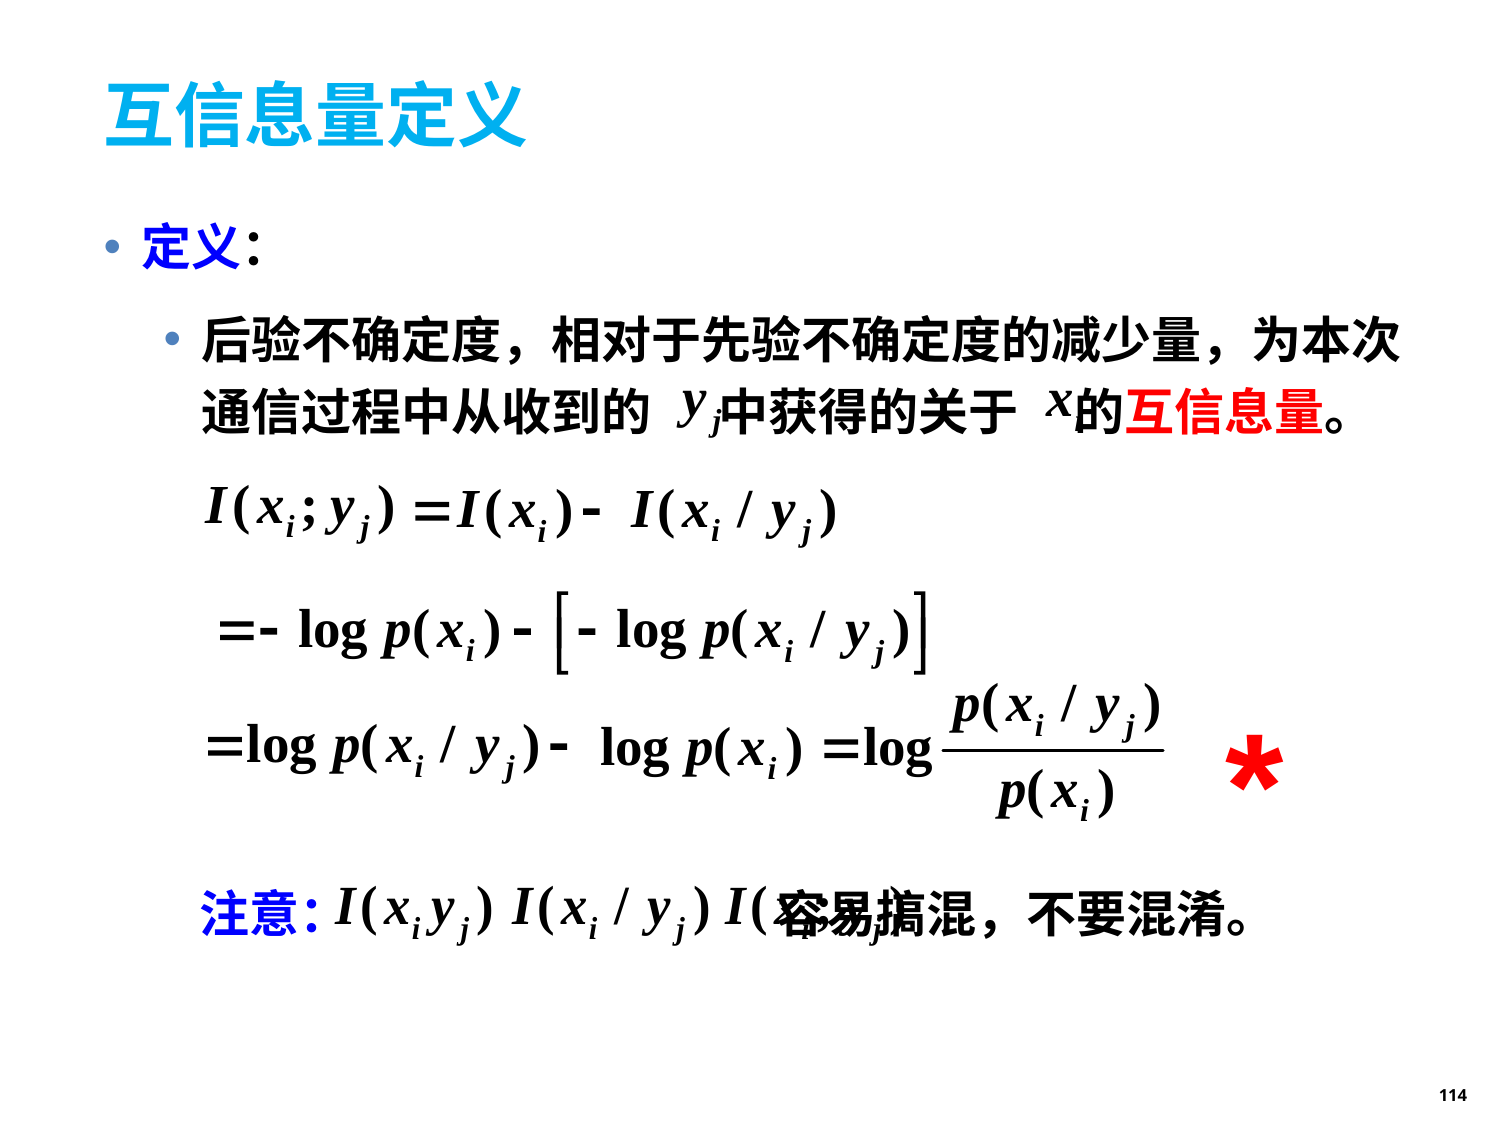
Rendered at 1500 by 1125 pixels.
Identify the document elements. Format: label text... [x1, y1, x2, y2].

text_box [1033, 361, 1094, 445]
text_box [619, 471, 845, 560]
slide_number 114 [1379, 1075, 1483, 1118]
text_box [401, 472, 619, 556]
title 互信息量定义 [88, 30, 1412, 164]
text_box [184, 869, 1424, 958]
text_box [504, 578, 946, 685]
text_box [194, 467, 406, 556]
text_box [206, 591, 497, 675]
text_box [810, 668, 1498, 879]
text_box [667, 361, 732, 450]
list 定义： 后验不确定度，相对于先验不确定度的减少量，为本次通信过程中从收到的 中获得的关于 的互信息量。 [88, 196, 1436, 480]
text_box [194, 707, 594, 795]
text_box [592, 709, 803, 793]
